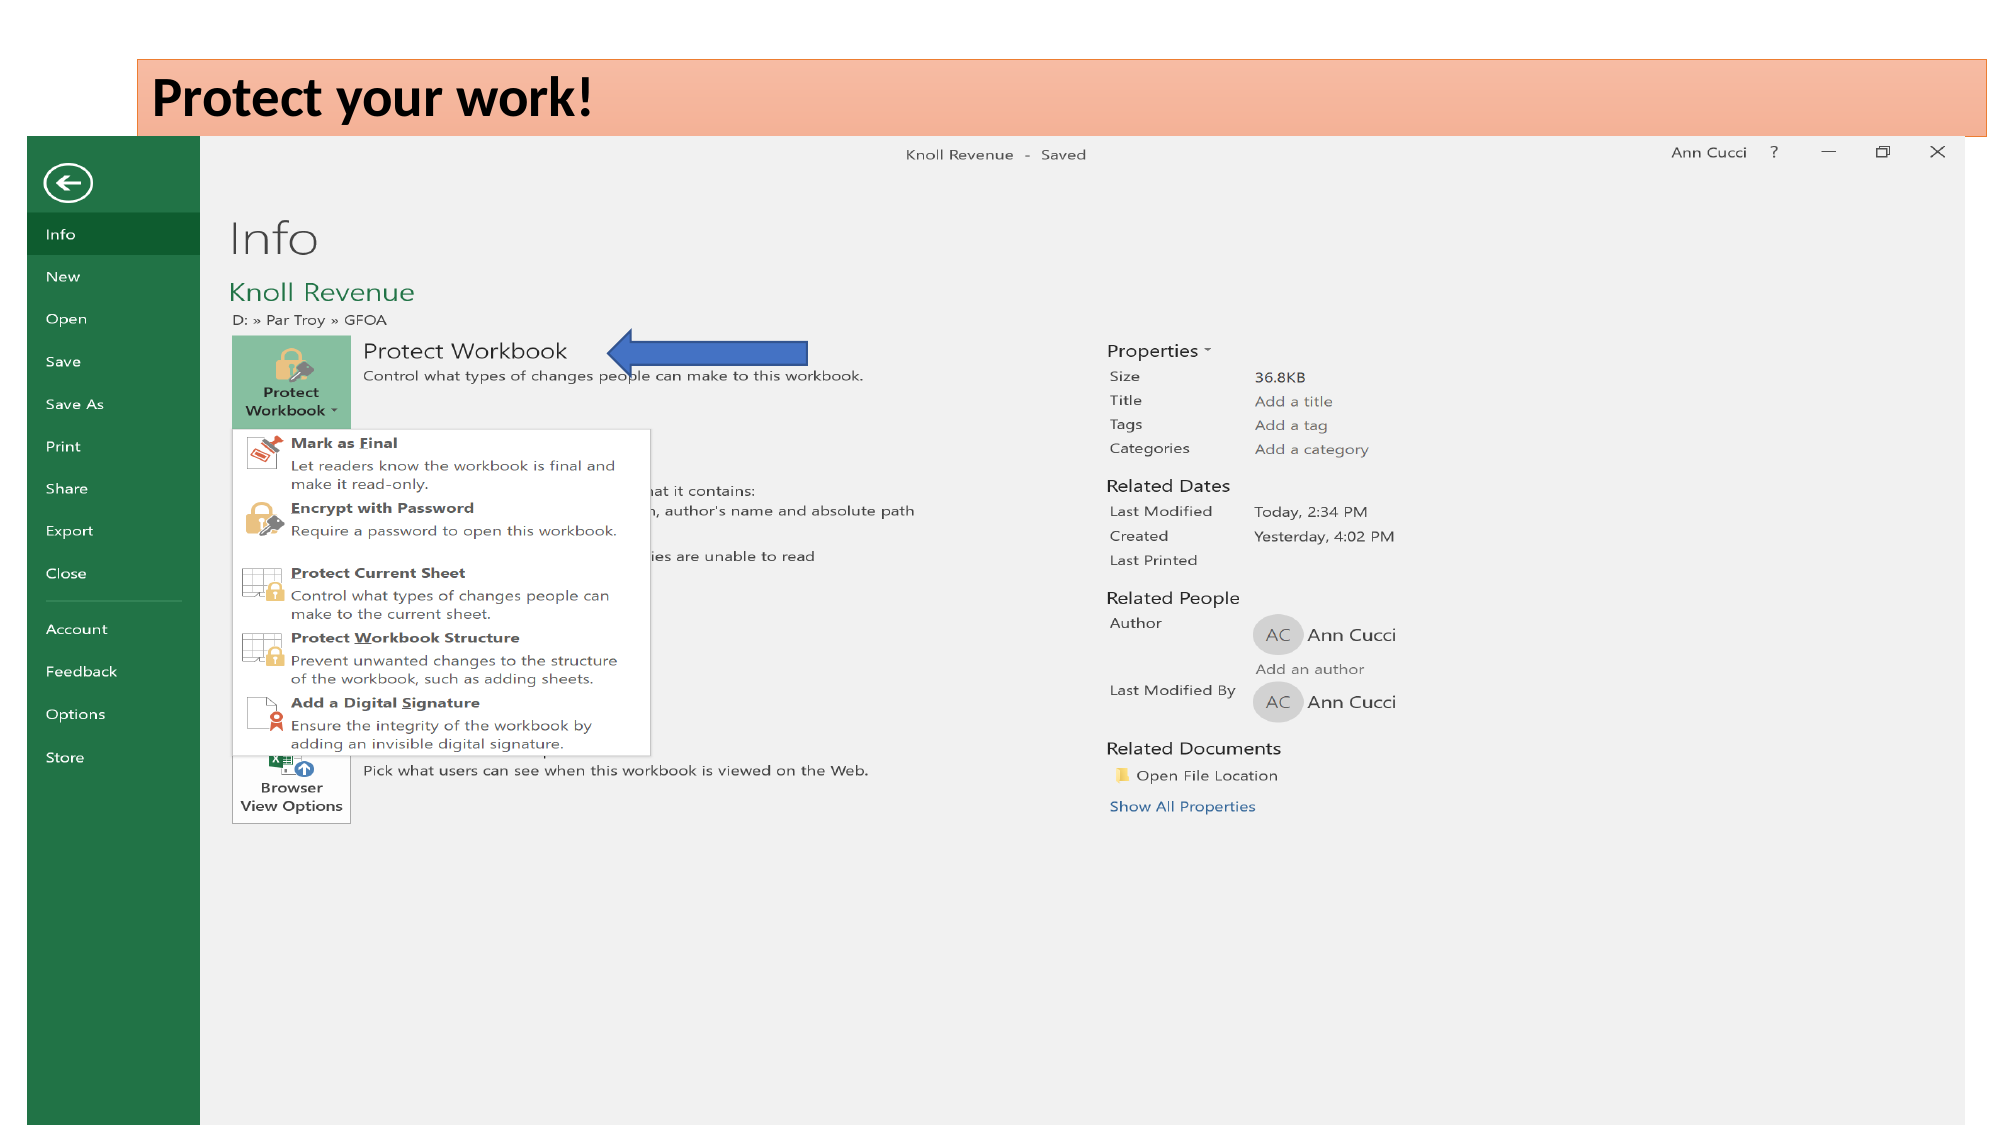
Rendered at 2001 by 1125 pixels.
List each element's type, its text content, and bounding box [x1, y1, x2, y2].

picture [27, 136, 1965, 1125]
title Protect your work! [137, 59, 1987, 137]
